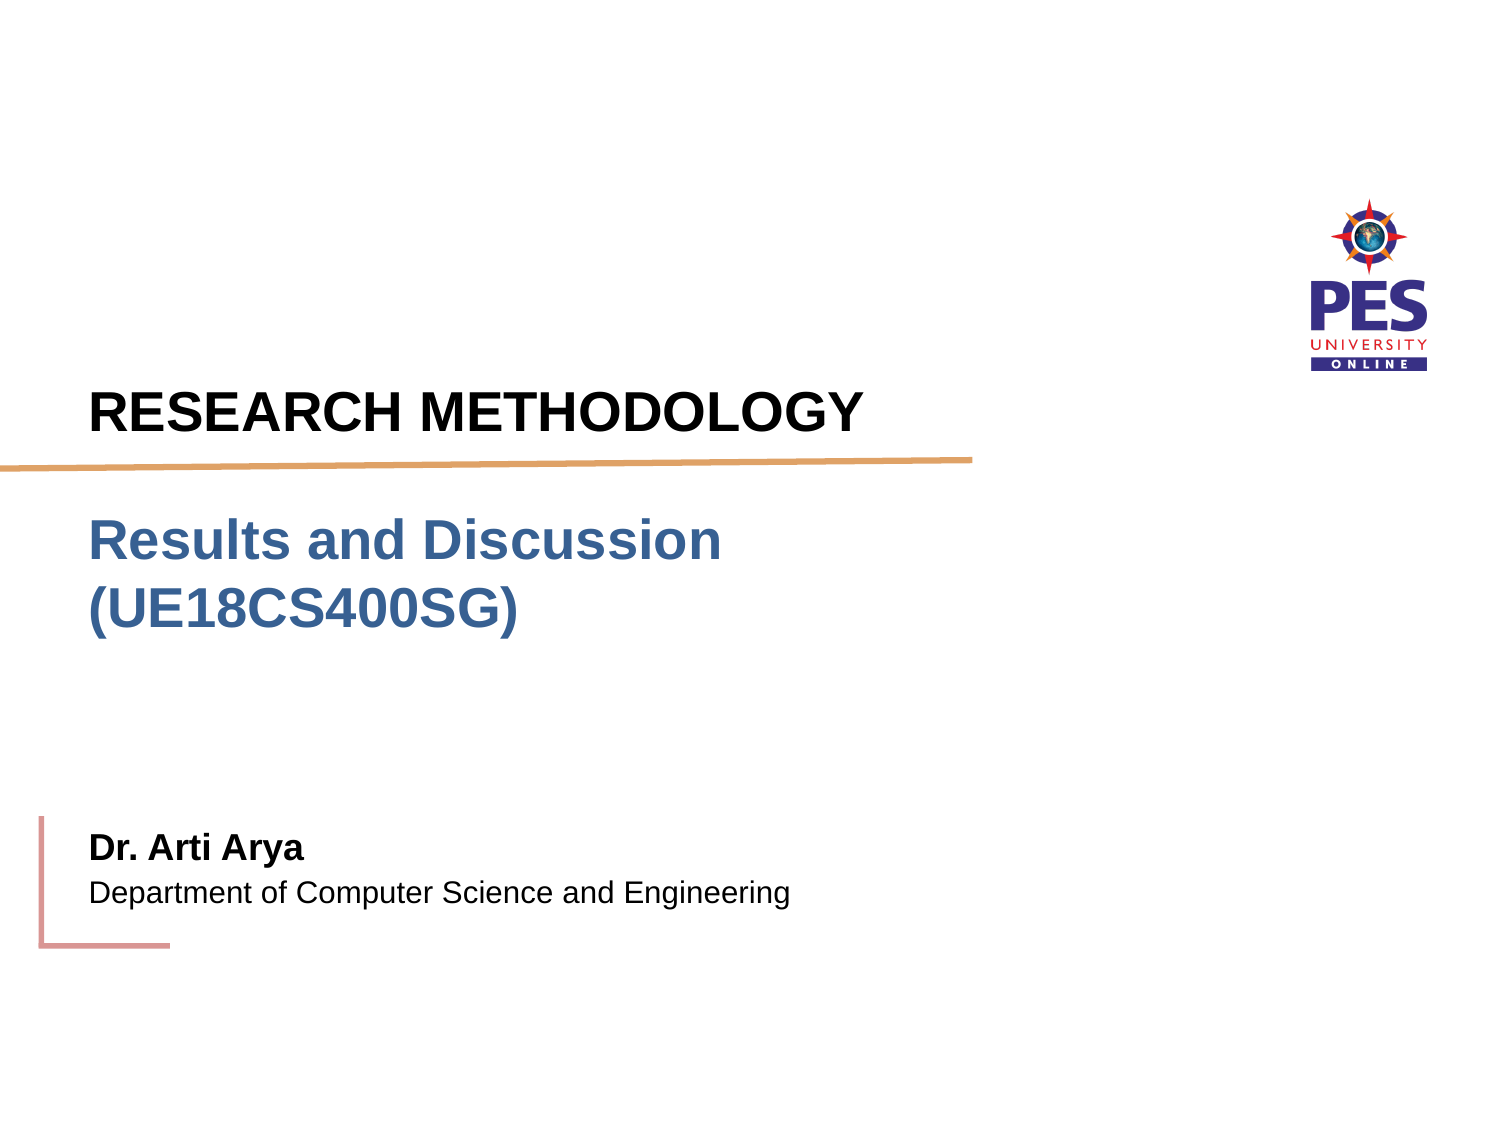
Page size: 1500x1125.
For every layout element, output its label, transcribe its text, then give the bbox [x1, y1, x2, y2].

text_box Research Methodology [73, 368, 997, 451]
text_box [38, 815, 171, 949]
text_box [0, 459, 973, 469]
picture [1311, 198, 1427, 371]
text_box Dr. Arti Arya [171, 815, 997, 864]
text_box Department of Computer Science and Engineering [176, 864, 997, 918]
text_box Results and Discussion (UE18CS400SG) [73, 496, 997, 646]
